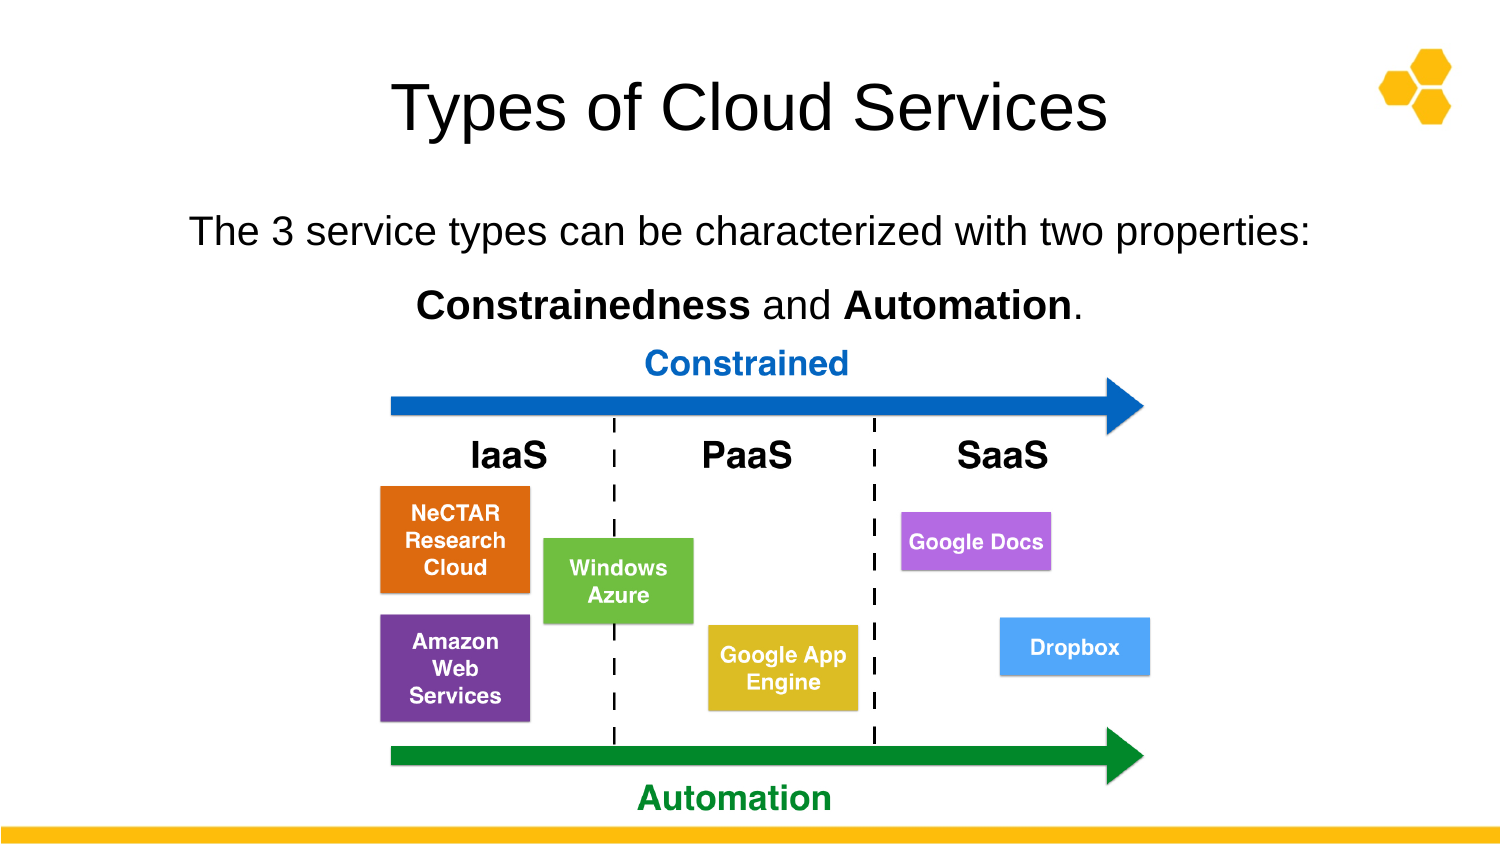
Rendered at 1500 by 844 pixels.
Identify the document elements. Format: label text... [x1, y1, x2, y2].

list The 3 service types can be characterized with two properties: Constrainedness and Automation. [75, 196, 1425, 337]
title Types of Cloud Services [75, 33, 1425, 175]
picture [0, 0, 1500, 844]
